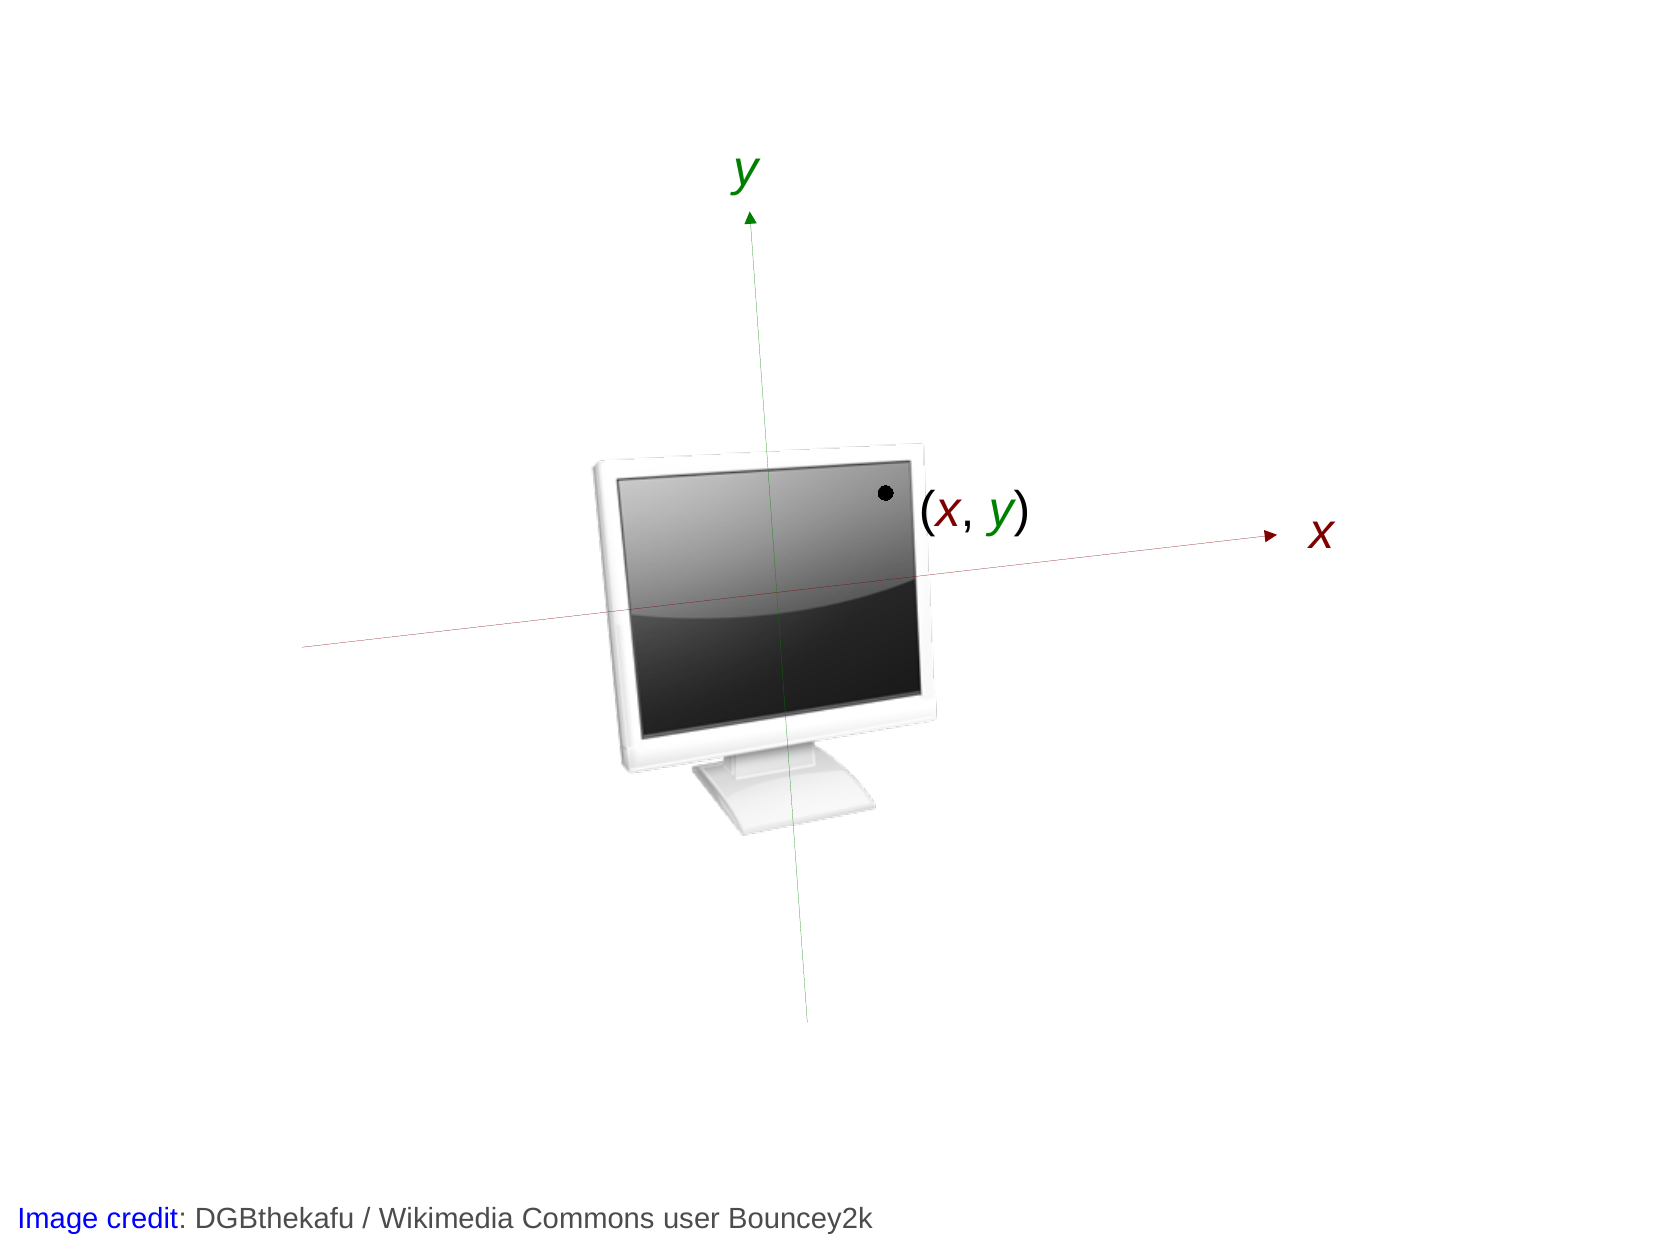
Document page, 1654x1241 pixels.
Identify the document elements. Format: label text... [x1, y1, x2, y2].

text_box Image credit: DGBthekafu / Wikimedia Commons user Bouncey2k [2, 1191, 1163, 1240]
text_box y [718, 128, 869, 200]
text_box [744, 211, 766, 438]
text_box [969, 530, 1278, 571]
picture [564, 439, 965, 841]
text_box (x, y) [969, 469, 1205, 541]
text_box x [1294, 491, 1407, 563]
